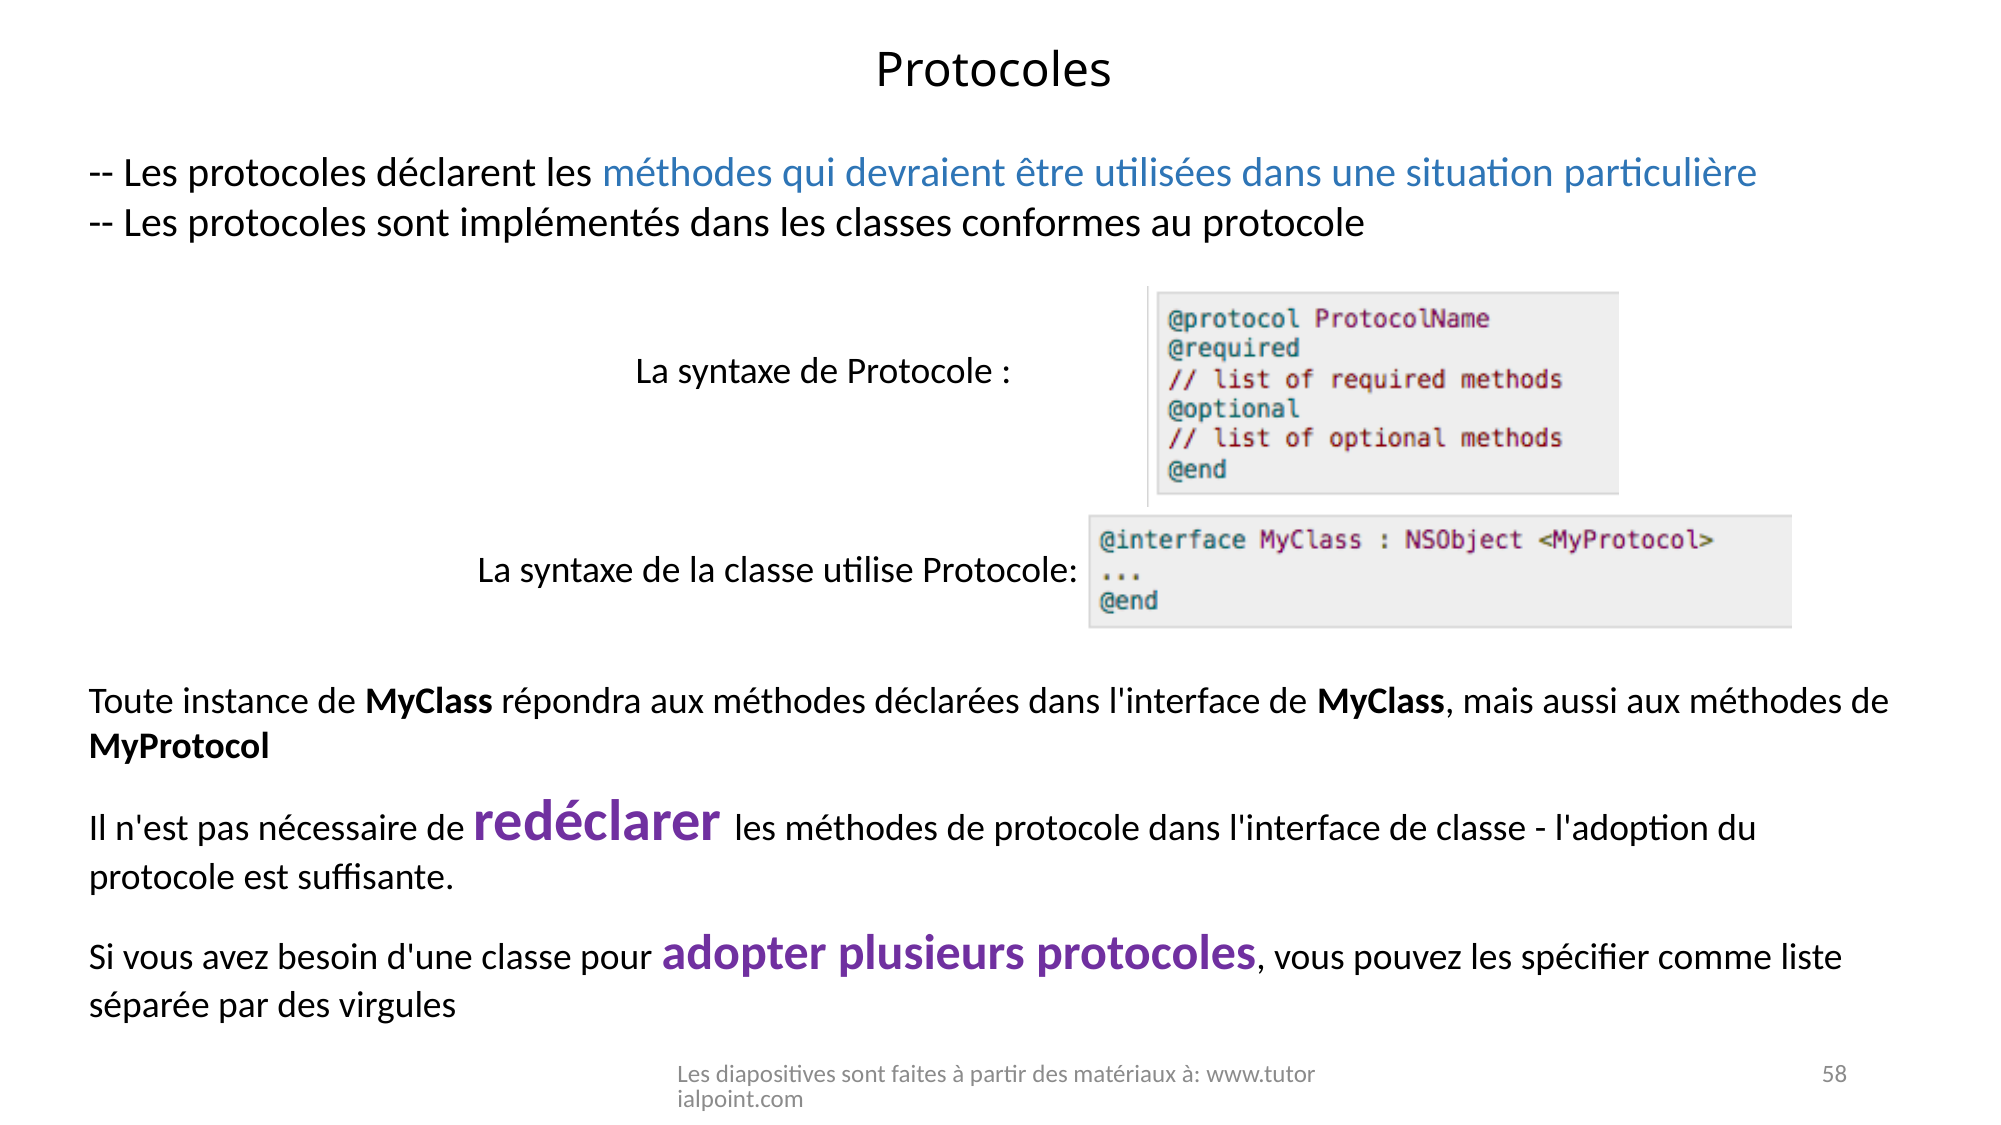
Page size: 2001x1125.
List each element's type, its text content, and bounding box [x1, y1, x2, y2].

text_box La syntaxe de Protocole : [620, 338, 1109, 399]
title Protocoles [137, 36, 1863, 105]
text_box Toute instance de MyClass répondra aux méthodes déclarées dans l'interface de MyClass, mais aussi aux méthodes de MyProtocol [73, 669, 1909, 774]
slide_number 58 [1412, 1042, 1863, 1103]
text_box La syntaxe de la classe utilise Protocole: [462, 537, 1087, 598]
text_box Si vous avez besoin d'une classe pour adopter plusieurs protocoles, vous pouvez les spécifier comme liste séparée par des virgules [73, 912, 1942, 1032]
text_box -- Les protocoles déclarent les méthodes qui devraient être utilisées dans une situation particulière -- Les protocoles sont implémentés dans les classes conformes au protocole [73, 137, 1926, 253]
text_box Il n'est pas nécessaire de redéclarer les méthodes de protocole dans l'interface de classe - l'adoption du protocole est suffisante. [73, 774, 1884, 904]
picture [1087, 286, 1792, 635]
footer Les diapositives sont faites à partir des matériaux à: www.tutorialpoint.com [662, 1042, 1338, 1103]
